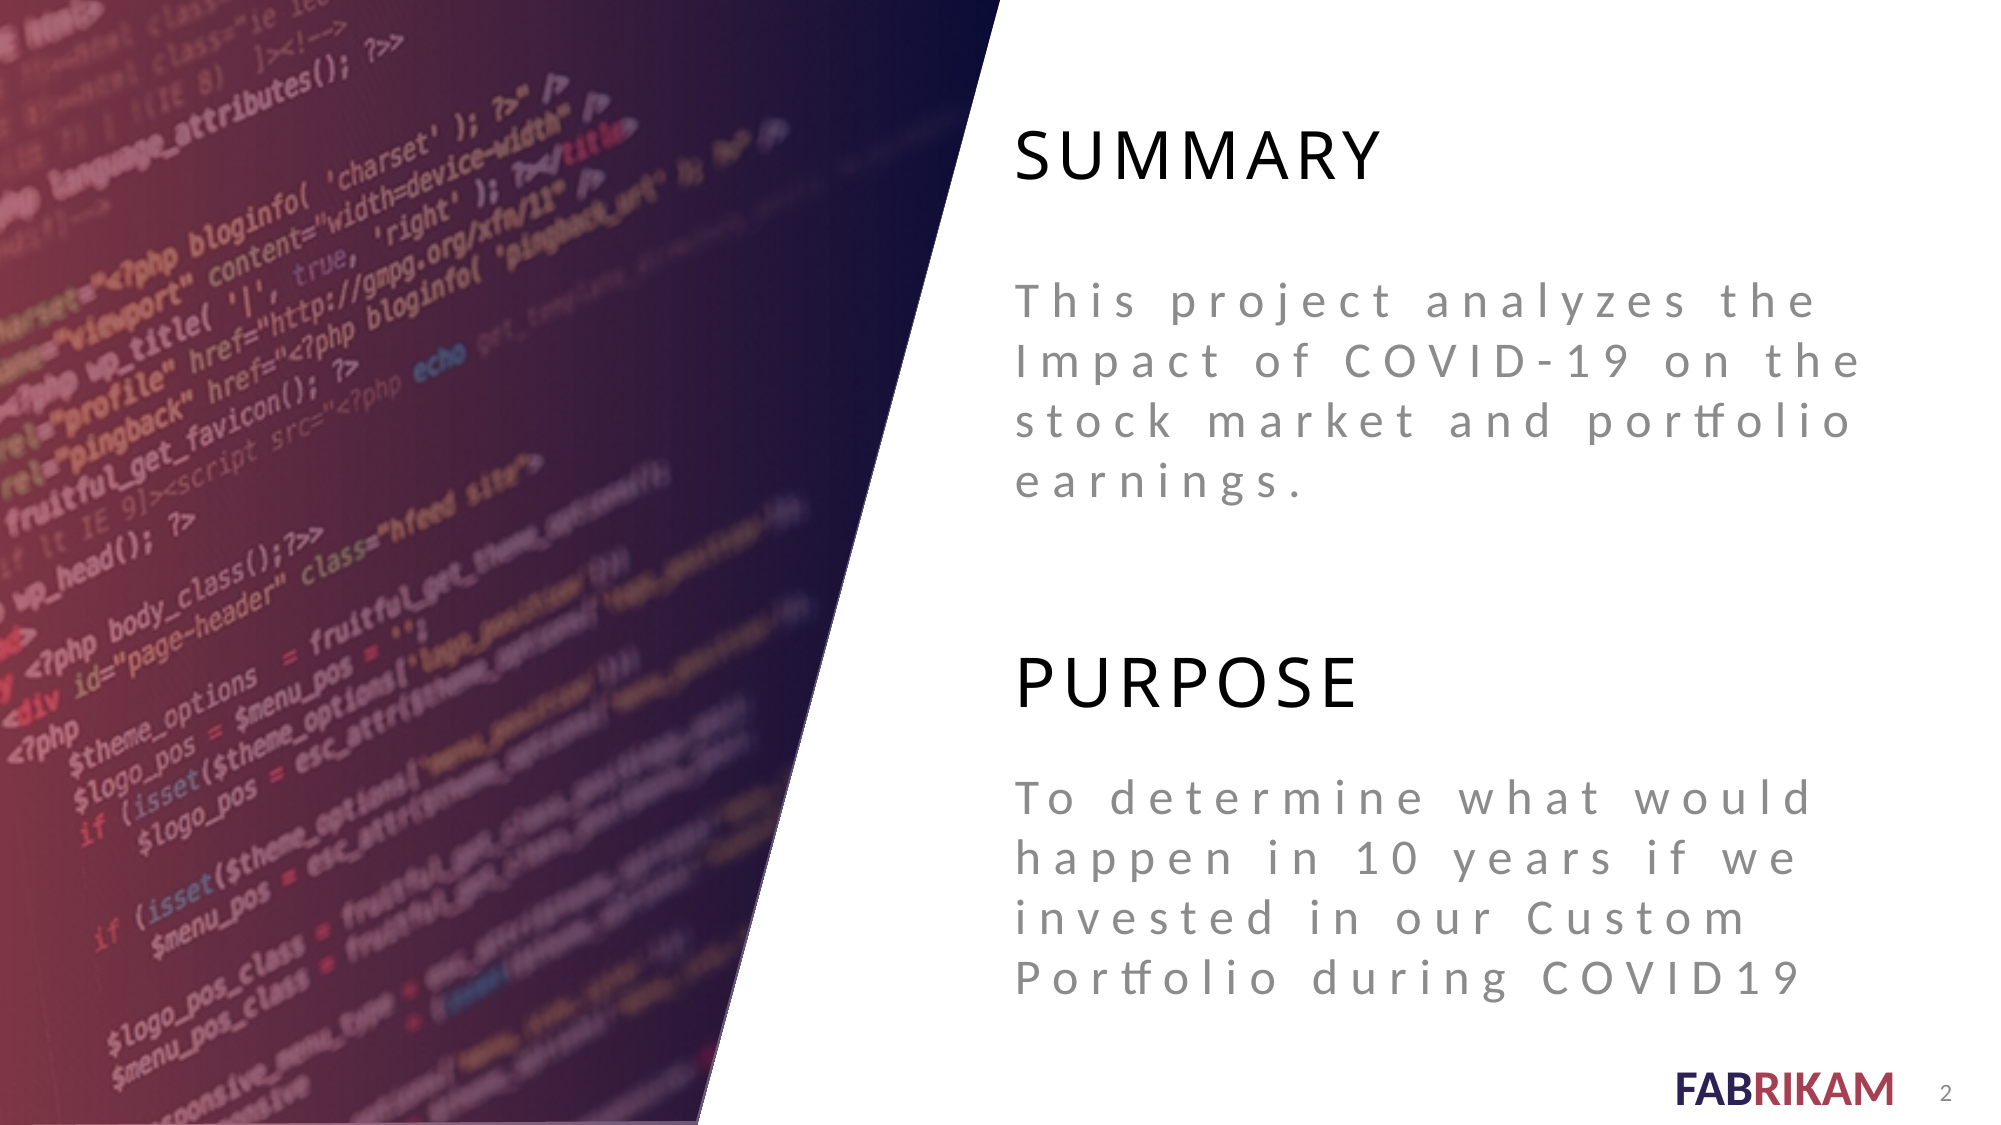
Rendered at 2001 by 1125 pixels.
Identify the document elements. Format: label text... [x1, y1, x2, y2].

title Summary [1000, 88, 1862, 198]
text_box To determine what would happen in 10 years if we invested in our Custom Portfolio during COVID19 [1000, 710, 1968, 1059]
slide_number 2 [1894, 1061, 1968, 1121]
list This project analyzes the Impact of COVID-19 on the stock market and portfolio earnings. [1000, 198, 1968, 578]
text_box Purpose [1000, 623, 1895, 710]
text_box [1614, 1065, 1880, 1109]
picture [0, 0, 1000, 1125]
